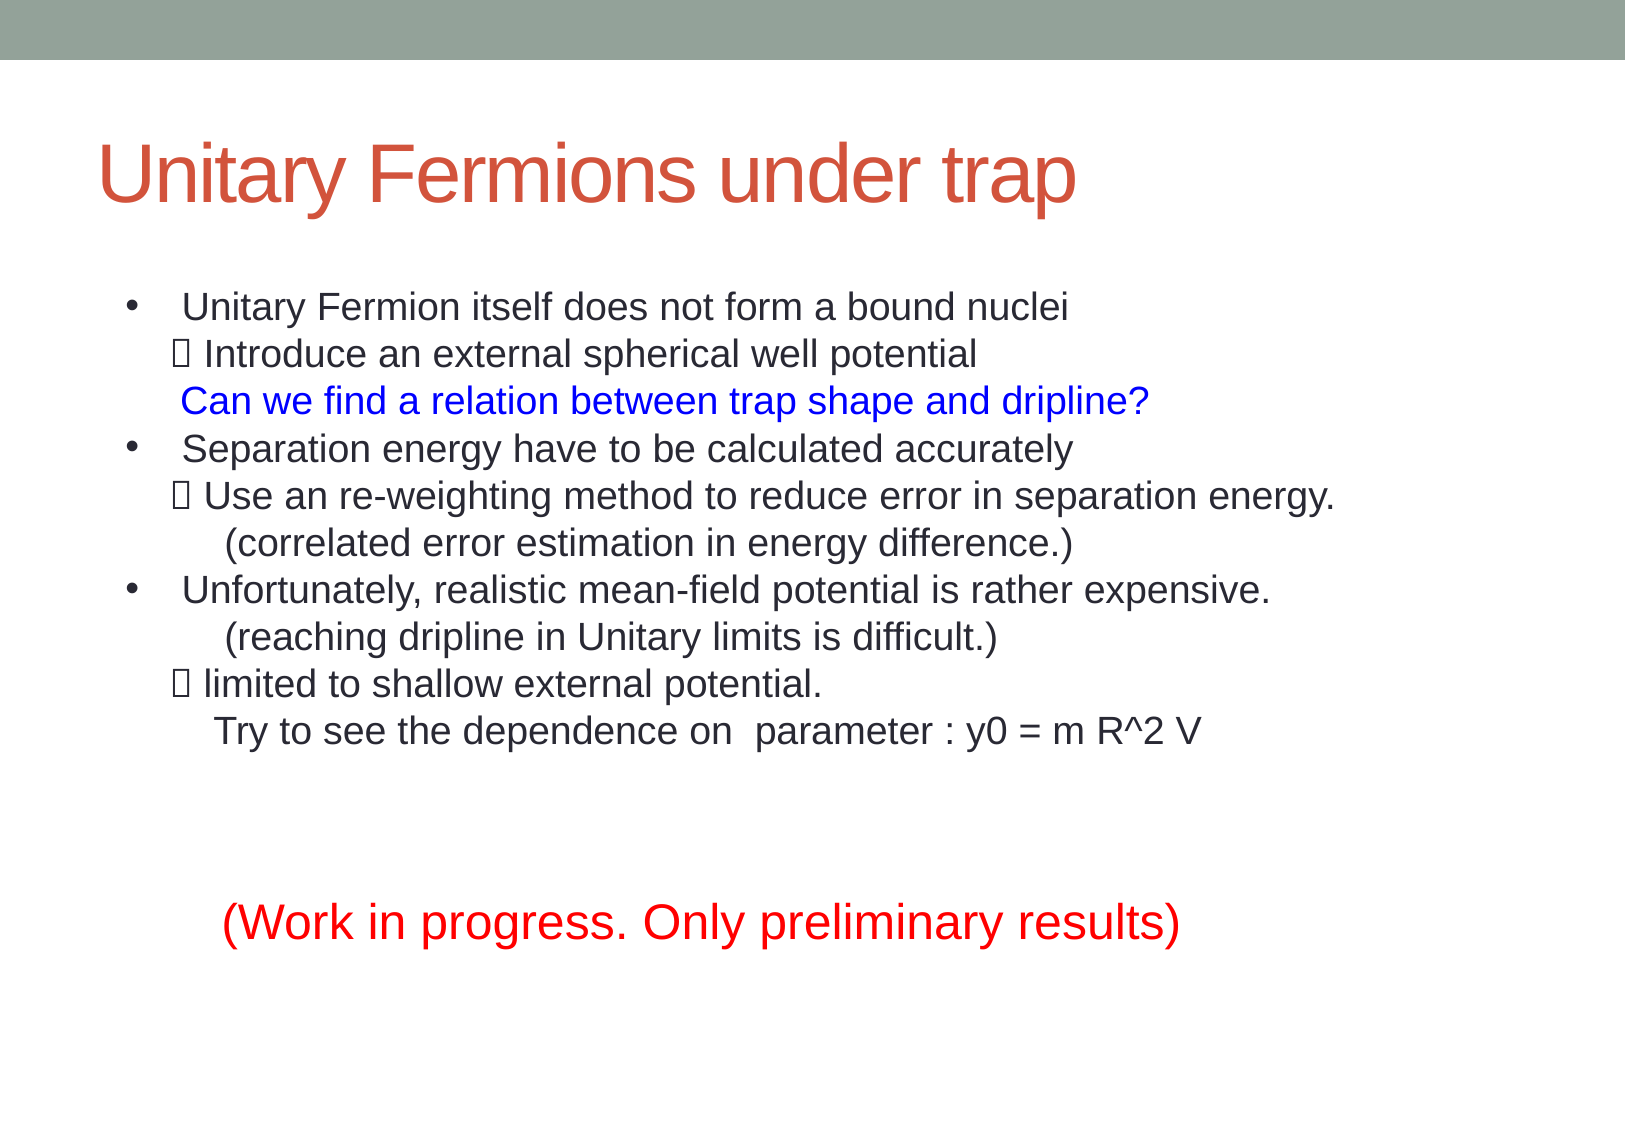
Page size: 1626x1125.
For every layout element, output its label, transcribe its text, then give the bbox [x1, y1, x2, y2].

title Unitary Fermions under trap [81, 87, 1544, 250]
text_box Unitary Fermion itself does not form a bound nuclei  Introduce an external spherical well potential Can we find a relation between trap shape and dripline? Separation energy have to be calculated accurately  Use an re-weighting method to reduce error in separation energy. (correlated error estimation in energy difference.) Unfortunately, realistic mean-field potential is rather expensive. (reaching dripline in Unitary limits is difficult.)  limited to shallow external potential. Try to see the dependence on parameter : y0 = m R^2 V [110, 274, 1510, 761]
text_box (Work in progress. Only preliminary results) [136, 882, 1288, 957]
